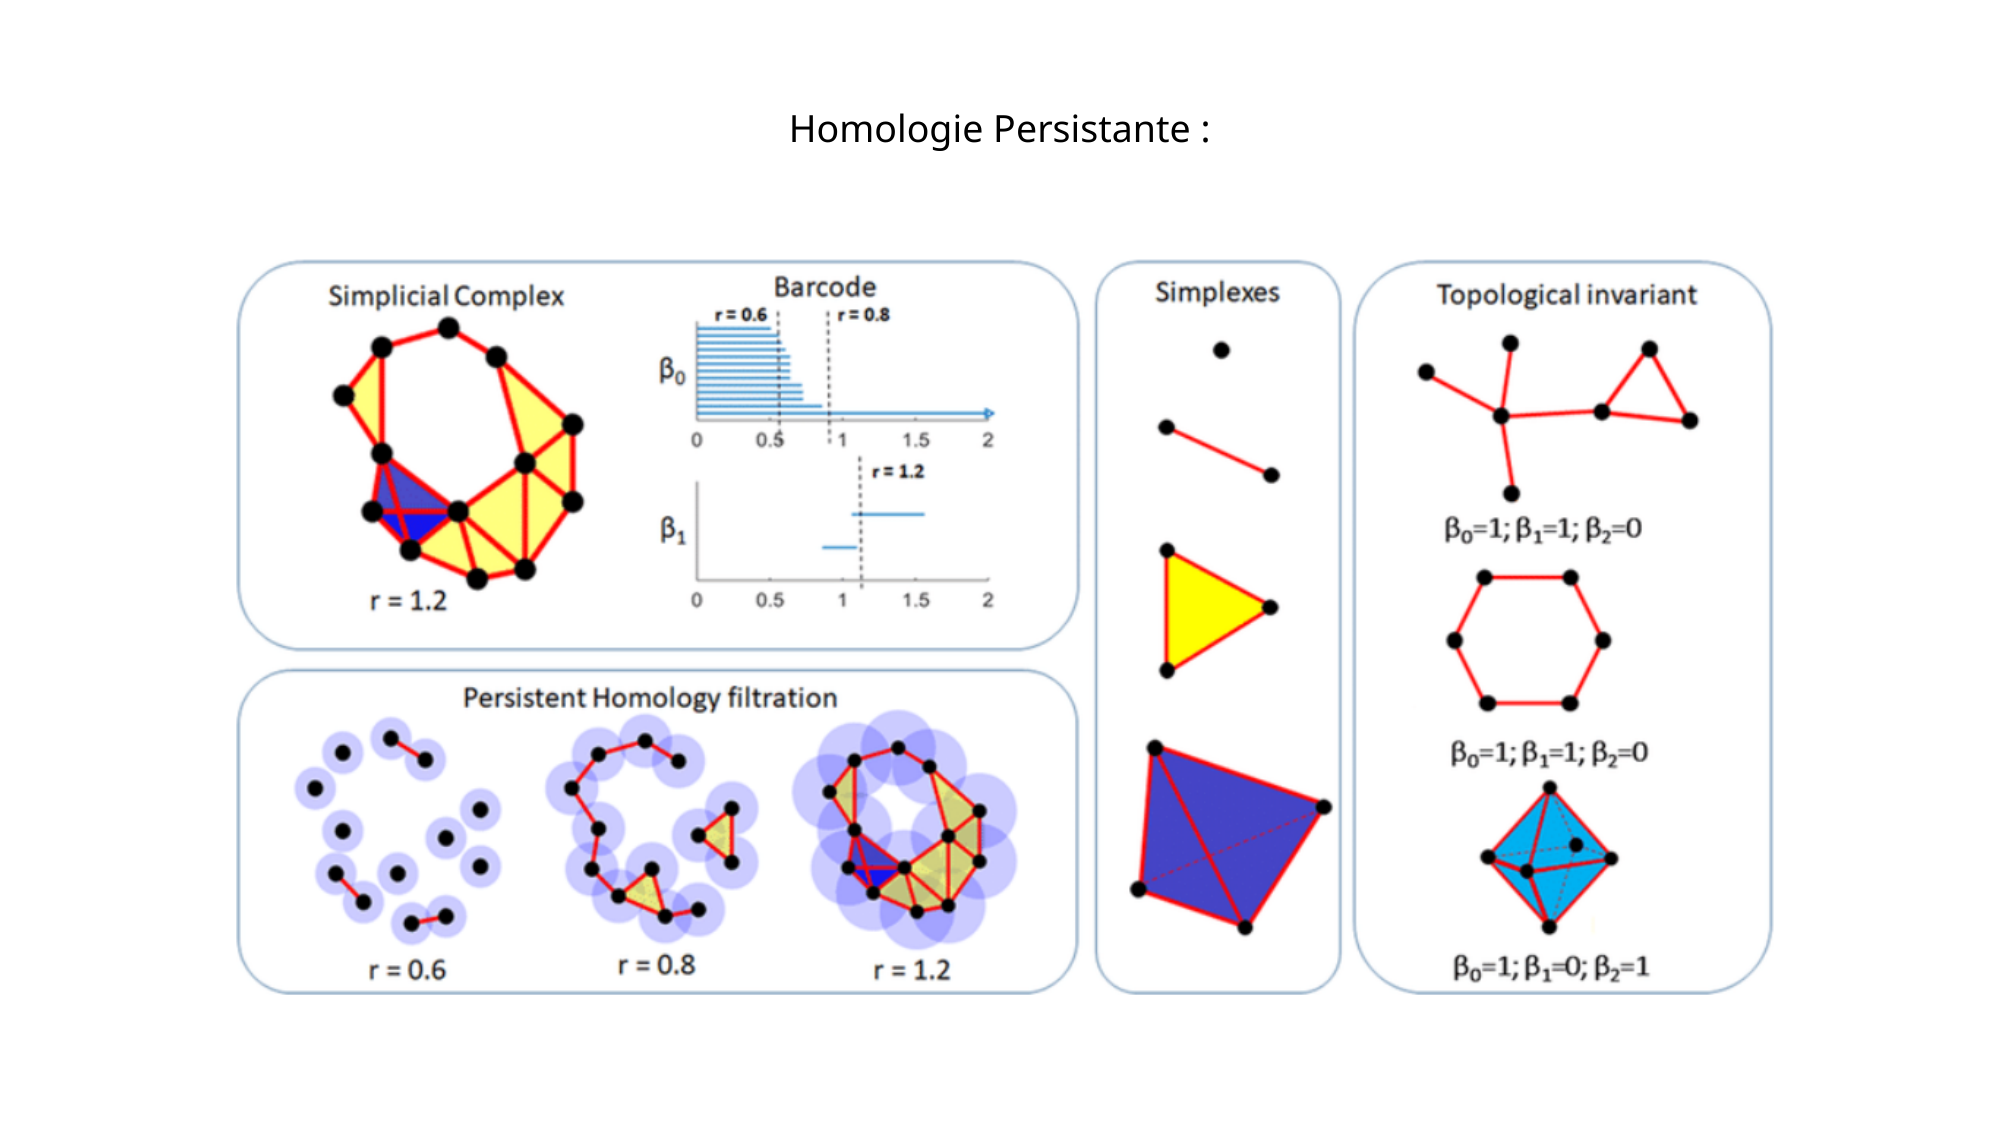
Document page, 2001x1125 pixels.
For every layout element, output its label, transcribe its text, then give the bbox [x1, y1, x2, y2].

picture [216, 231, 1784, 1014]
text_box Homologie Persistante : [358, 97, 1641, 158]
